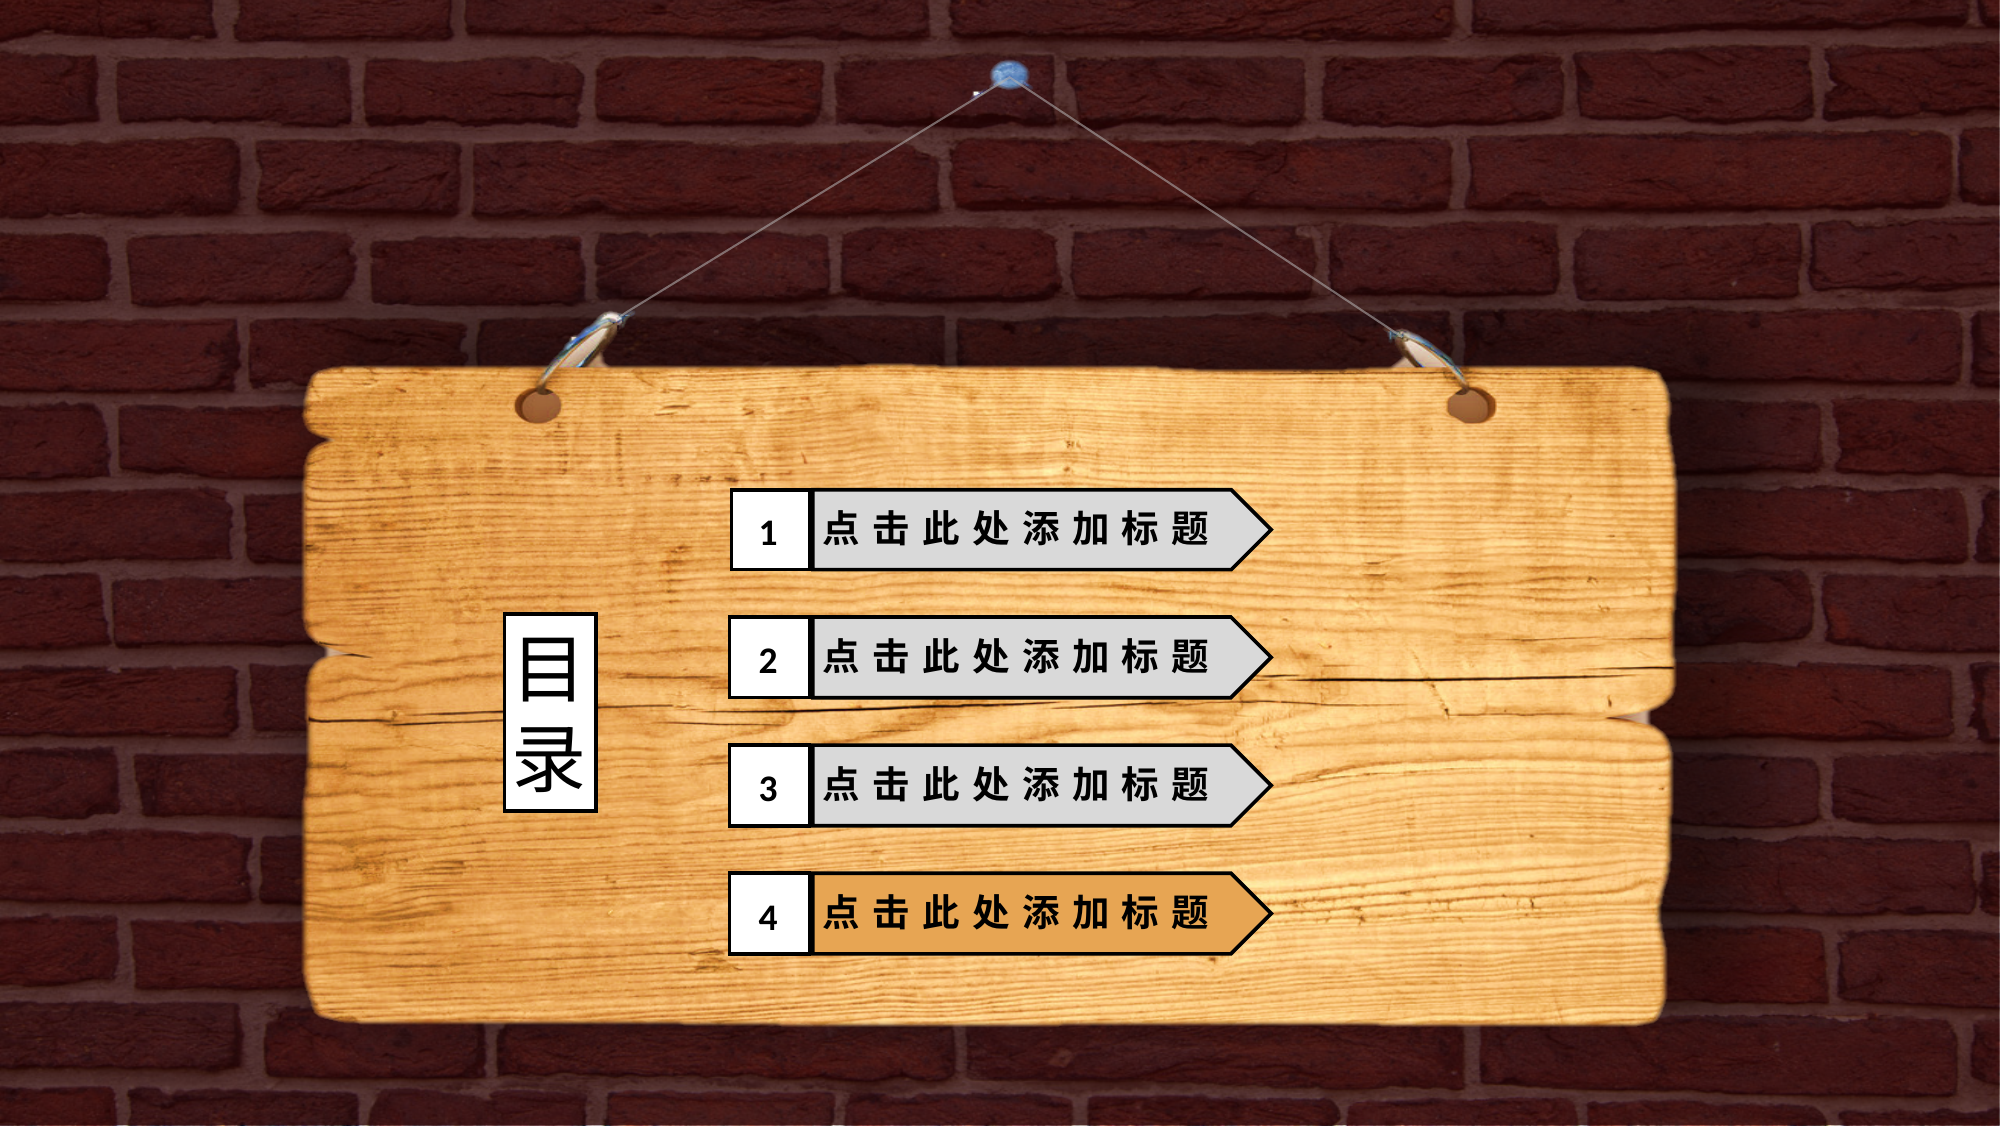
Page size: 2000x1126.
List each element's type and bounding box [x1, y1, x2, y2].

text_box [731, 489, 1272, 570]
text_box [729, 745, 1272, 826]
text_box [729, 616, 1272, 698]
text_box [497, 613, 617, 811]
text_box [729, 873, 1272, 954]
text_box [217, 7, 1783, 1118]
picture [0, 0, 2000, 1126]
